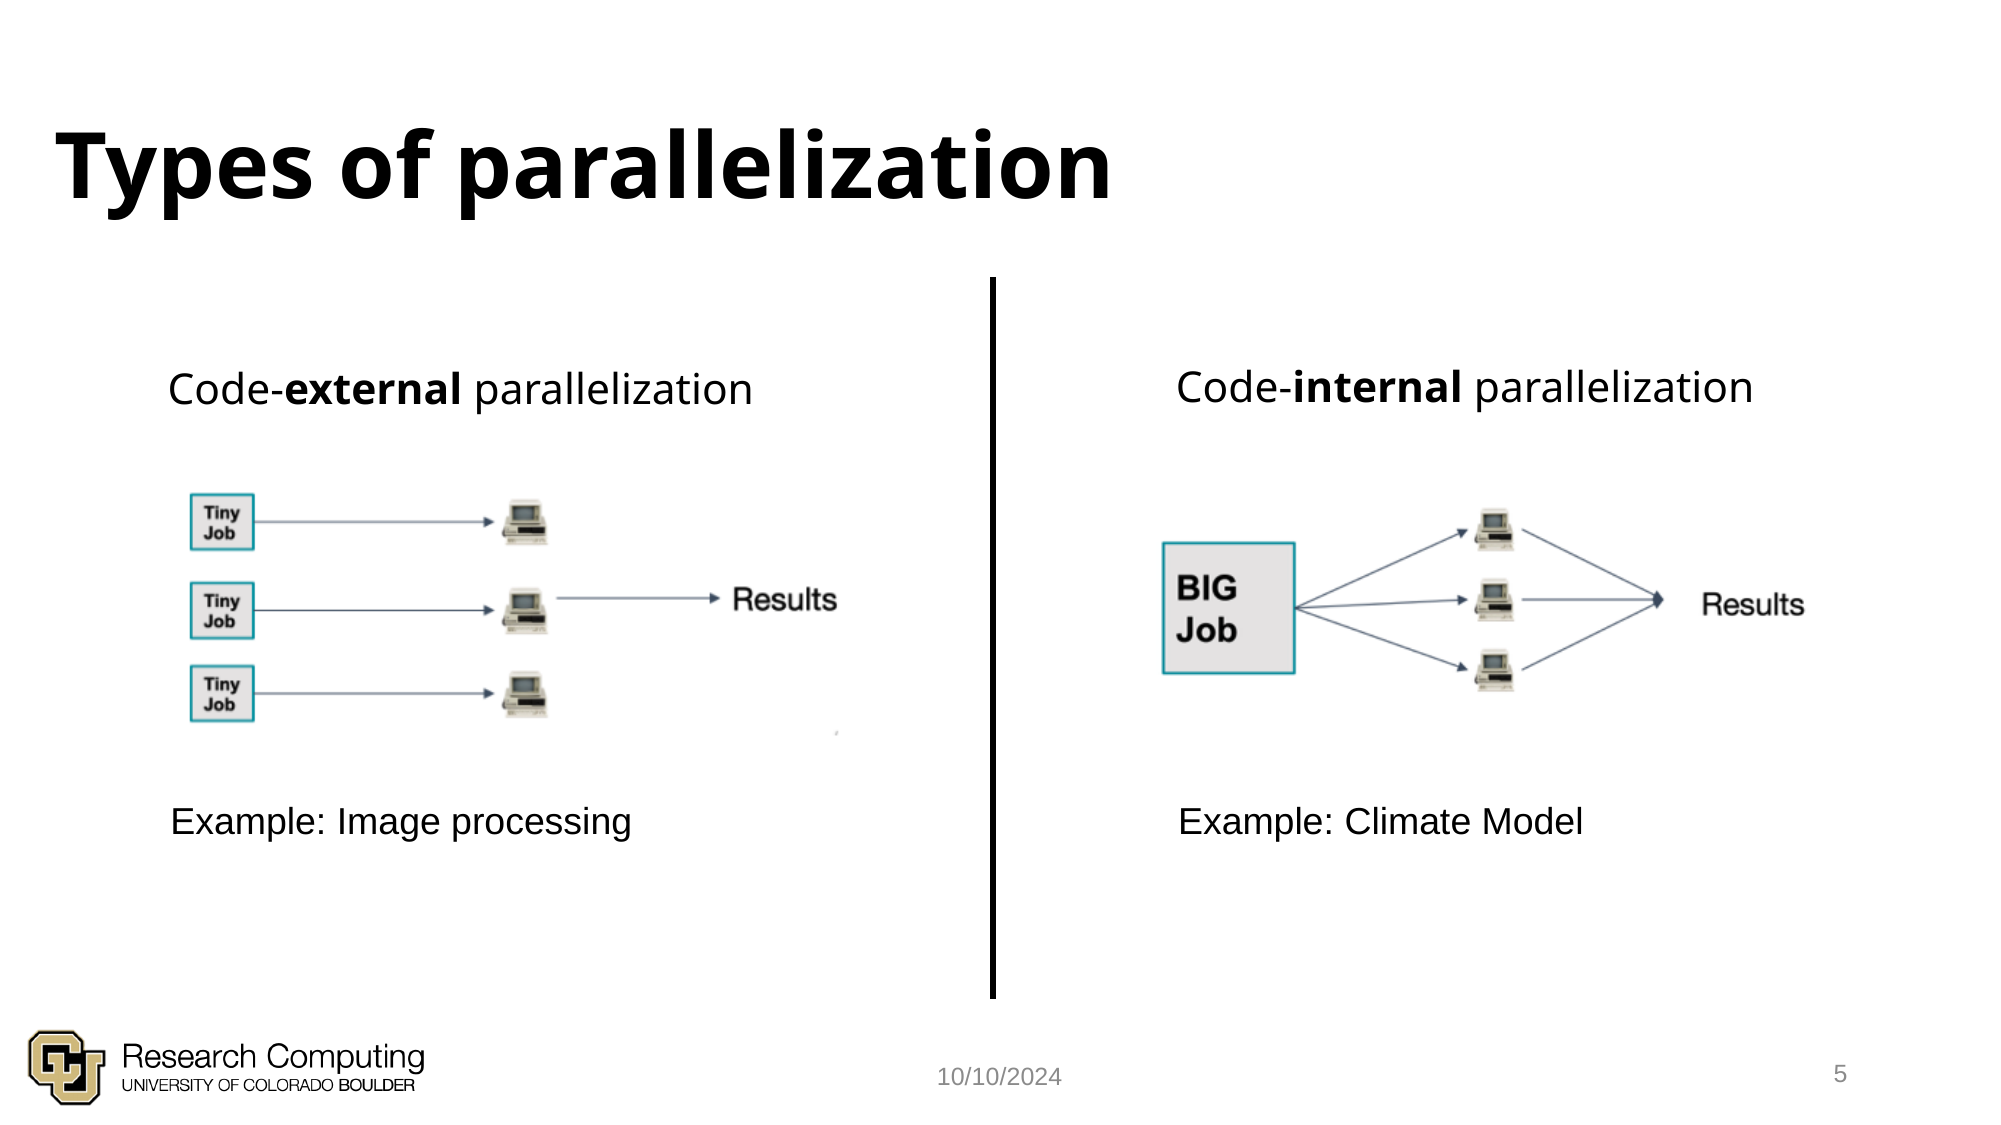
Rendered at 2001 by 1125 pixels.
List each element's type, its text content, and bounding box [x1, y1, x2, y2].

list Code-internal parallelization [1160, 347, 1786, 433]
picture [1128, 499, 1842, 705]
picture [167, 464, 863, 753]
text_box Example: Image processing [155, 789, 648, 850]
slide_number 5 [1412, 1042, 1863, 1103]
title Types of parallelization [39, 59, 1978, 278]
text_box Example: Climate Model [1163, 789, 1599, 850]
picture [0, 1024, 775, 1121]
text_box Code-external parallelization [152, 349, 777, 434]
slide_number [774, 1045, 1225, 1105]
